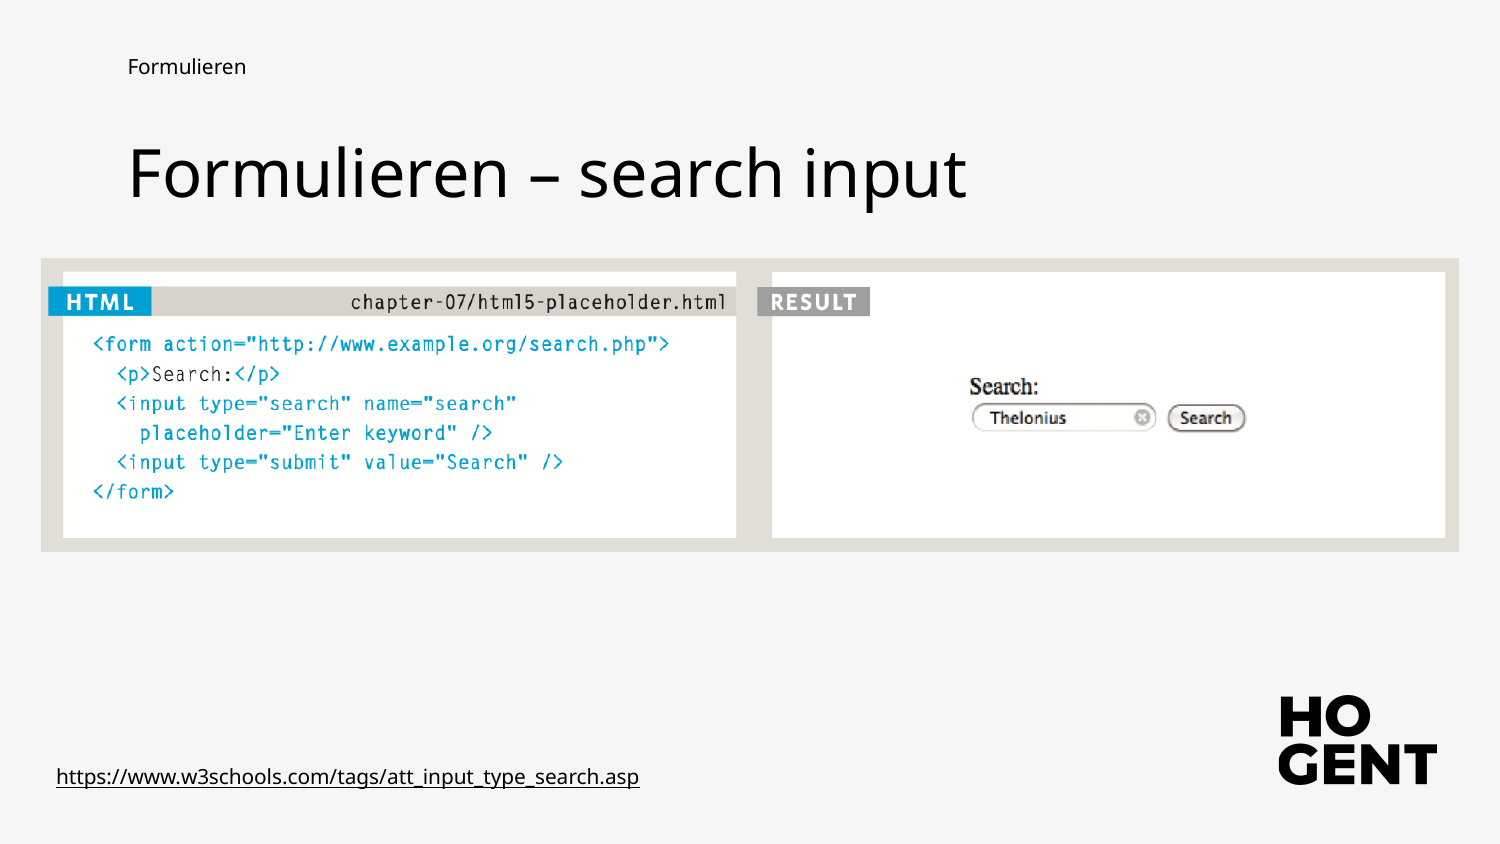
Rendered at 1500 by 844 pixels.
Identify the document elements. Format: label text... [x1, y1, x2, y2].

text_box https://www.w3schools.com/tags/att_input_type_search.asp [41, 756, 792, 800]
list Formulieren [112, 46, 788, 100]
text_box Formulieren – search input [112, 122, 1388, 236]
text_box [41, 258, 1459, 553]
